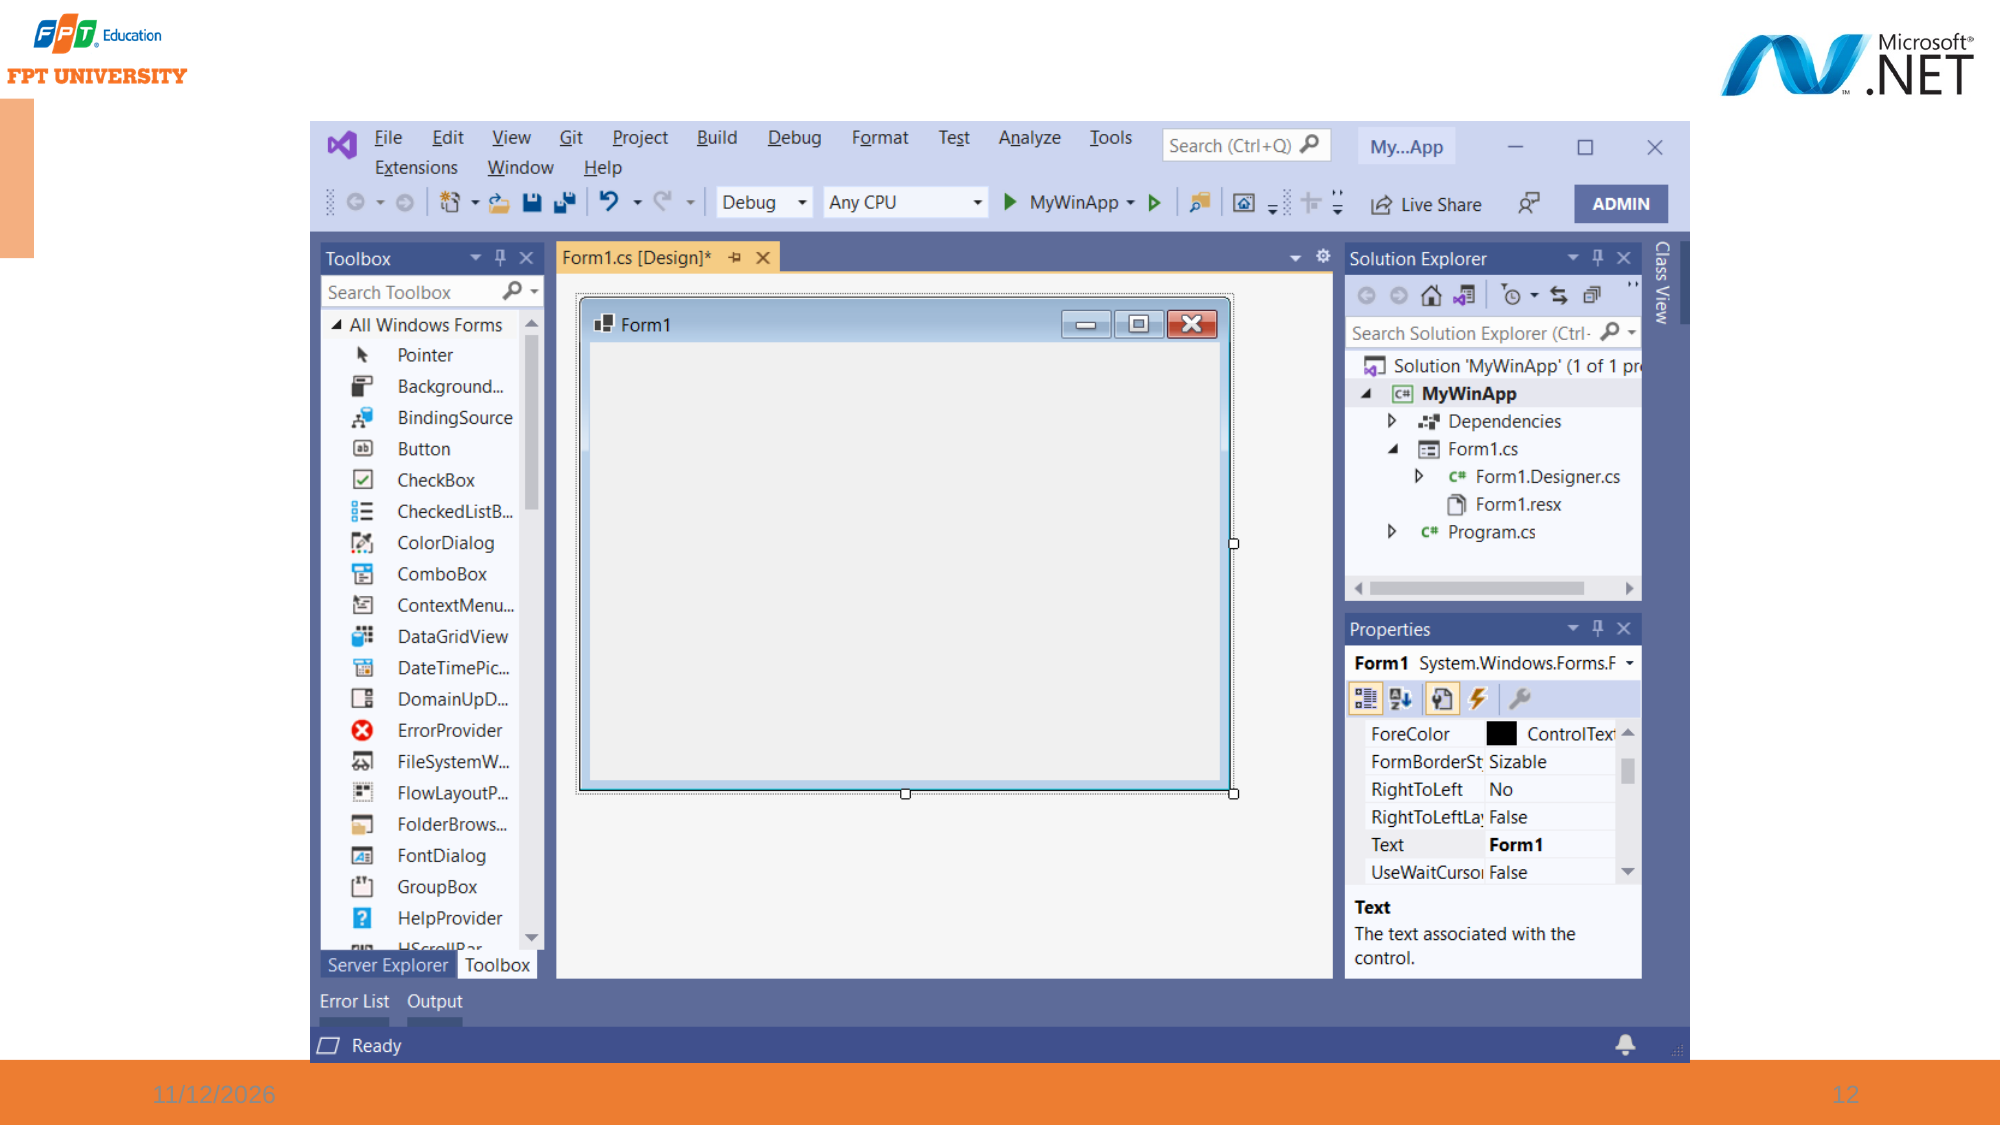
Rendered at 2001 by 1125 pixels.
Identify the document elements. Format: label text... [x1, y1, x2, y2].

slide_number 12 [1424, 1063, 1875, 1123]
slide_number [137, 1063, 588, 1123]
picture [0, 0, 194, 94]
picture [309, 0, 2001, 1064]
